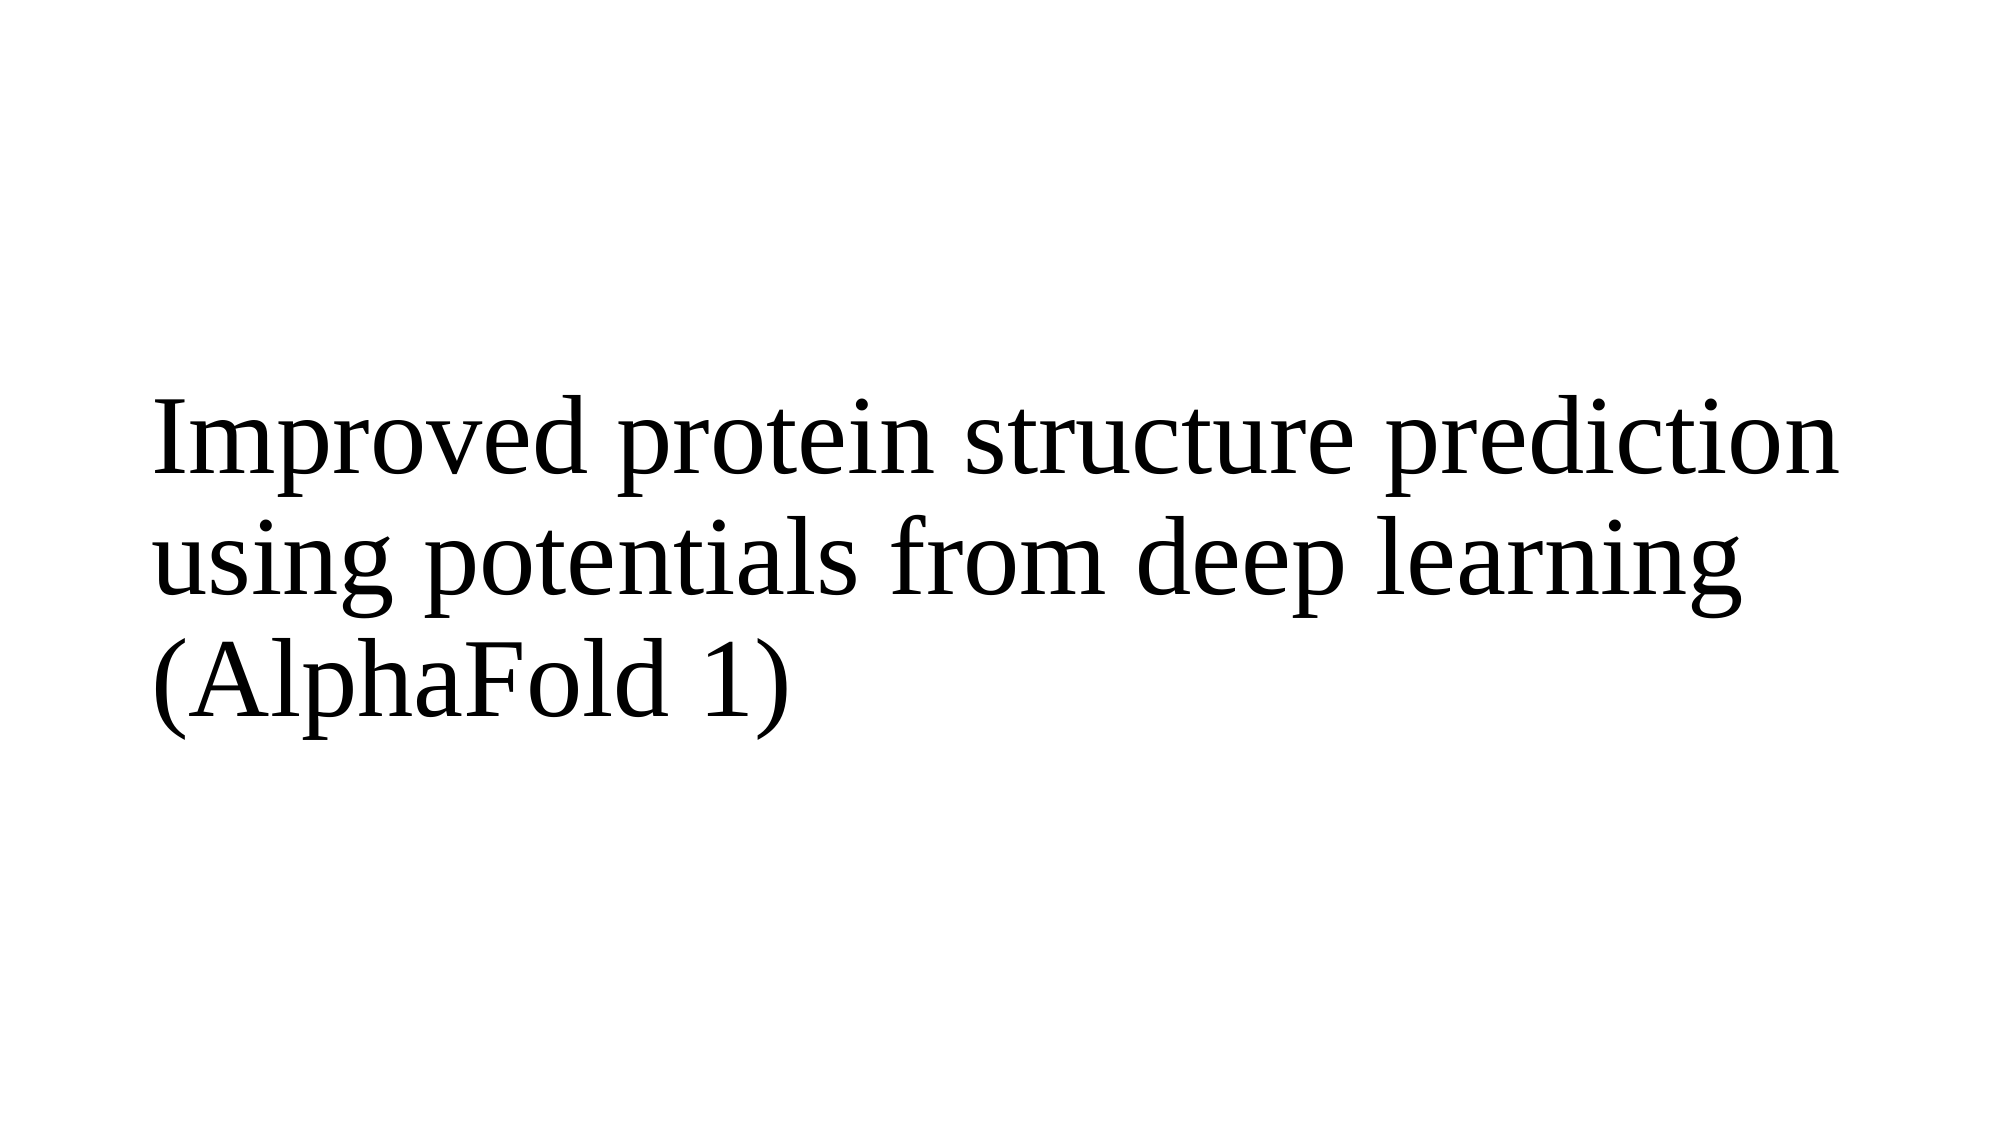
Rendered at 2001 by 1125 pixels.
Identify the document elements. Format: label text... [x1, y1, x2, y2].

title Improved protein structure prediction using potentials from deep learning (AlphaFold 1) [136, 280, 1862, 749]
